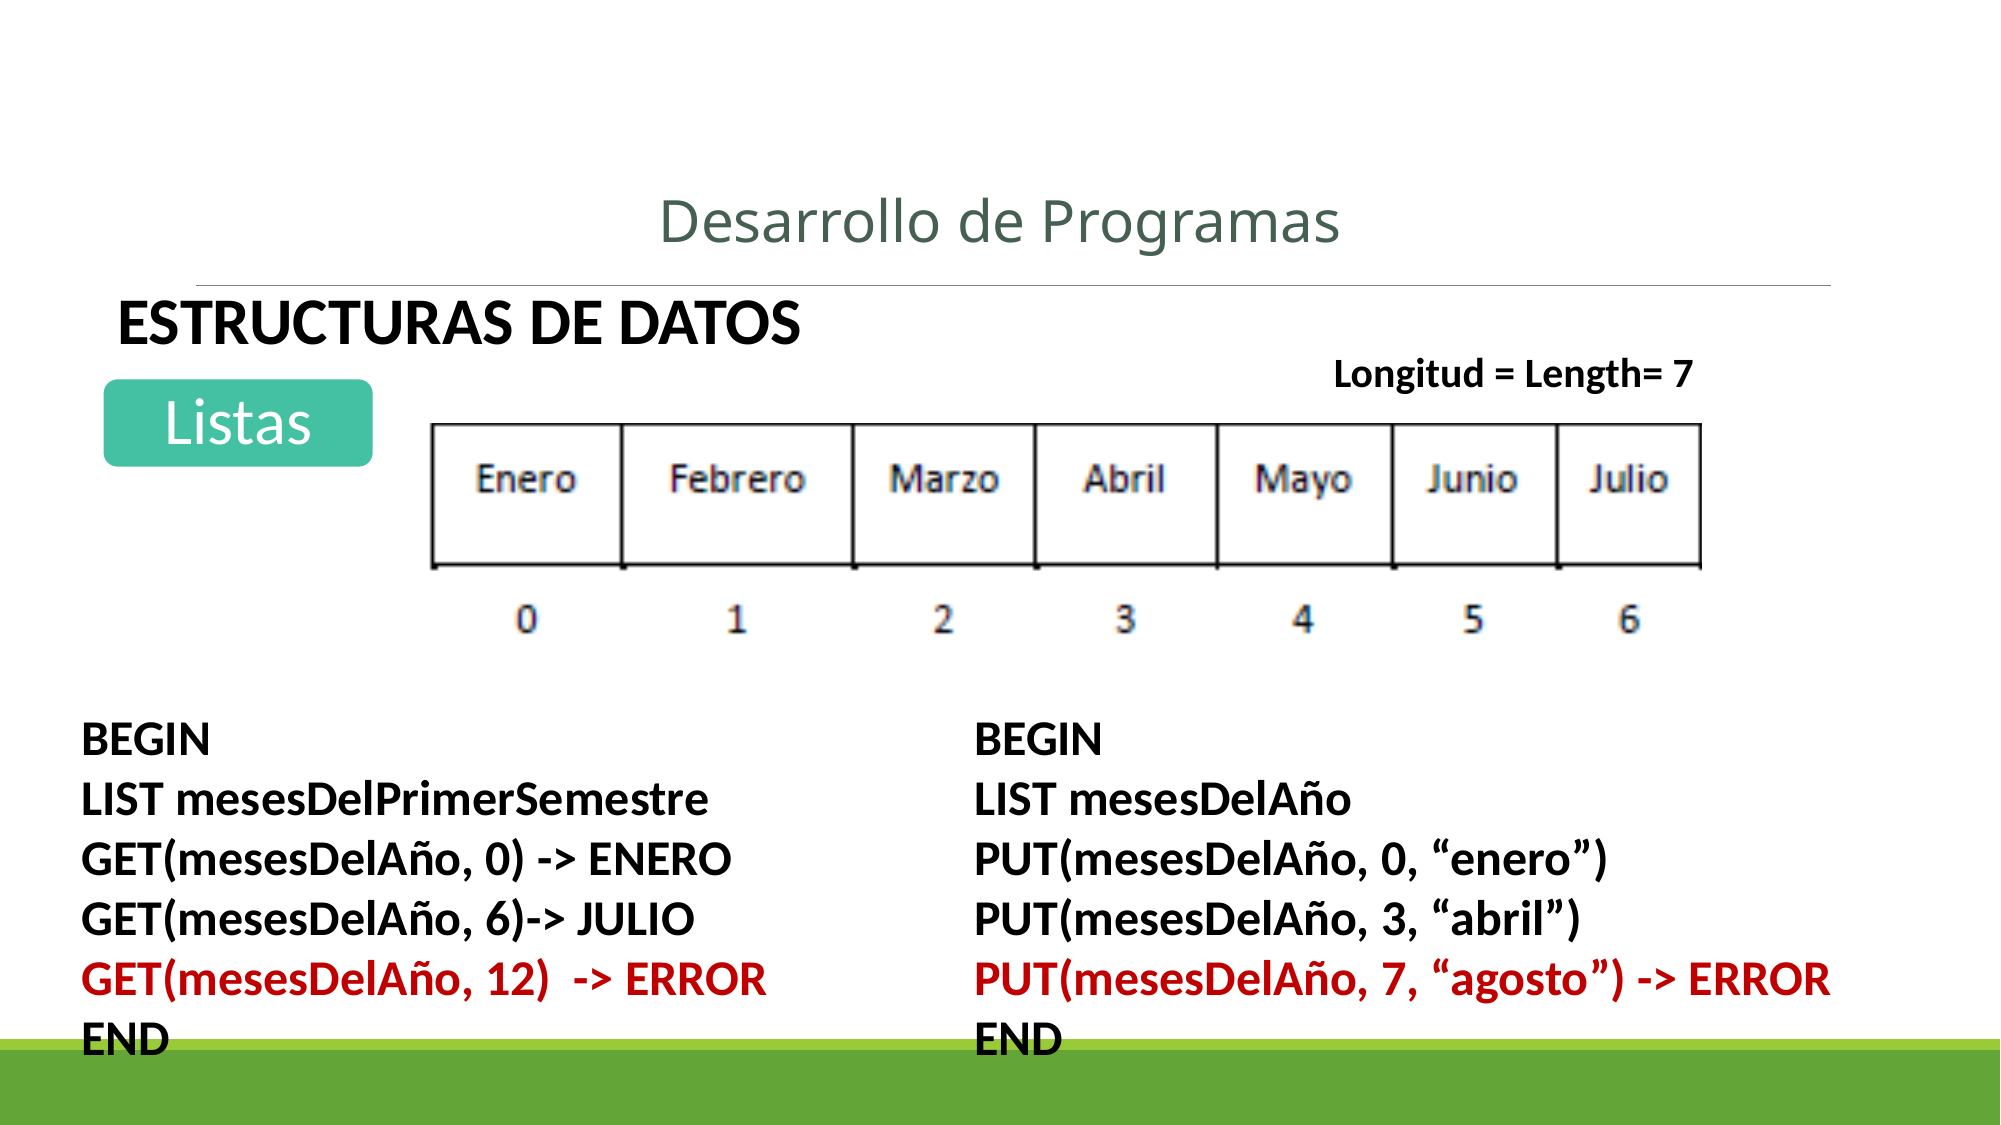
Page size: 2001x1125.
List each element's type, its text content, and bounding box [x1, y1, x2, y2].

text_box BEGIN LIST mesesDelAño PUT(mesesDelAño, 0, “enero”) PUT(mesesDelAño, 3, “abril”) PUT(mesesDelAño, 7, “agosto”) -> ERROR END [959, 698, 2000, 1073]
text_box ESTRUCTURAS DE DATOS [102, 270, 1290, 366]
text_box Desarrollo de Programas [325, 184, 1675, 256]
text_box BEGIN LIST mesesDelPrimerSemestre GET(mesesDelAño, 0) -> ENERO GET(mesesDelAño, 6)-> JULIO GET(mesesDelAño, 12) -> ERROR END [66, 698, 955, 1073]
picture [396, 422, 1703, 680]
text_box Longitud = Length= 7 [1685, 338, 1746, 404]
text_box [101, 377, 375, 469]
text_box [1293, 204, 1676, 419]
